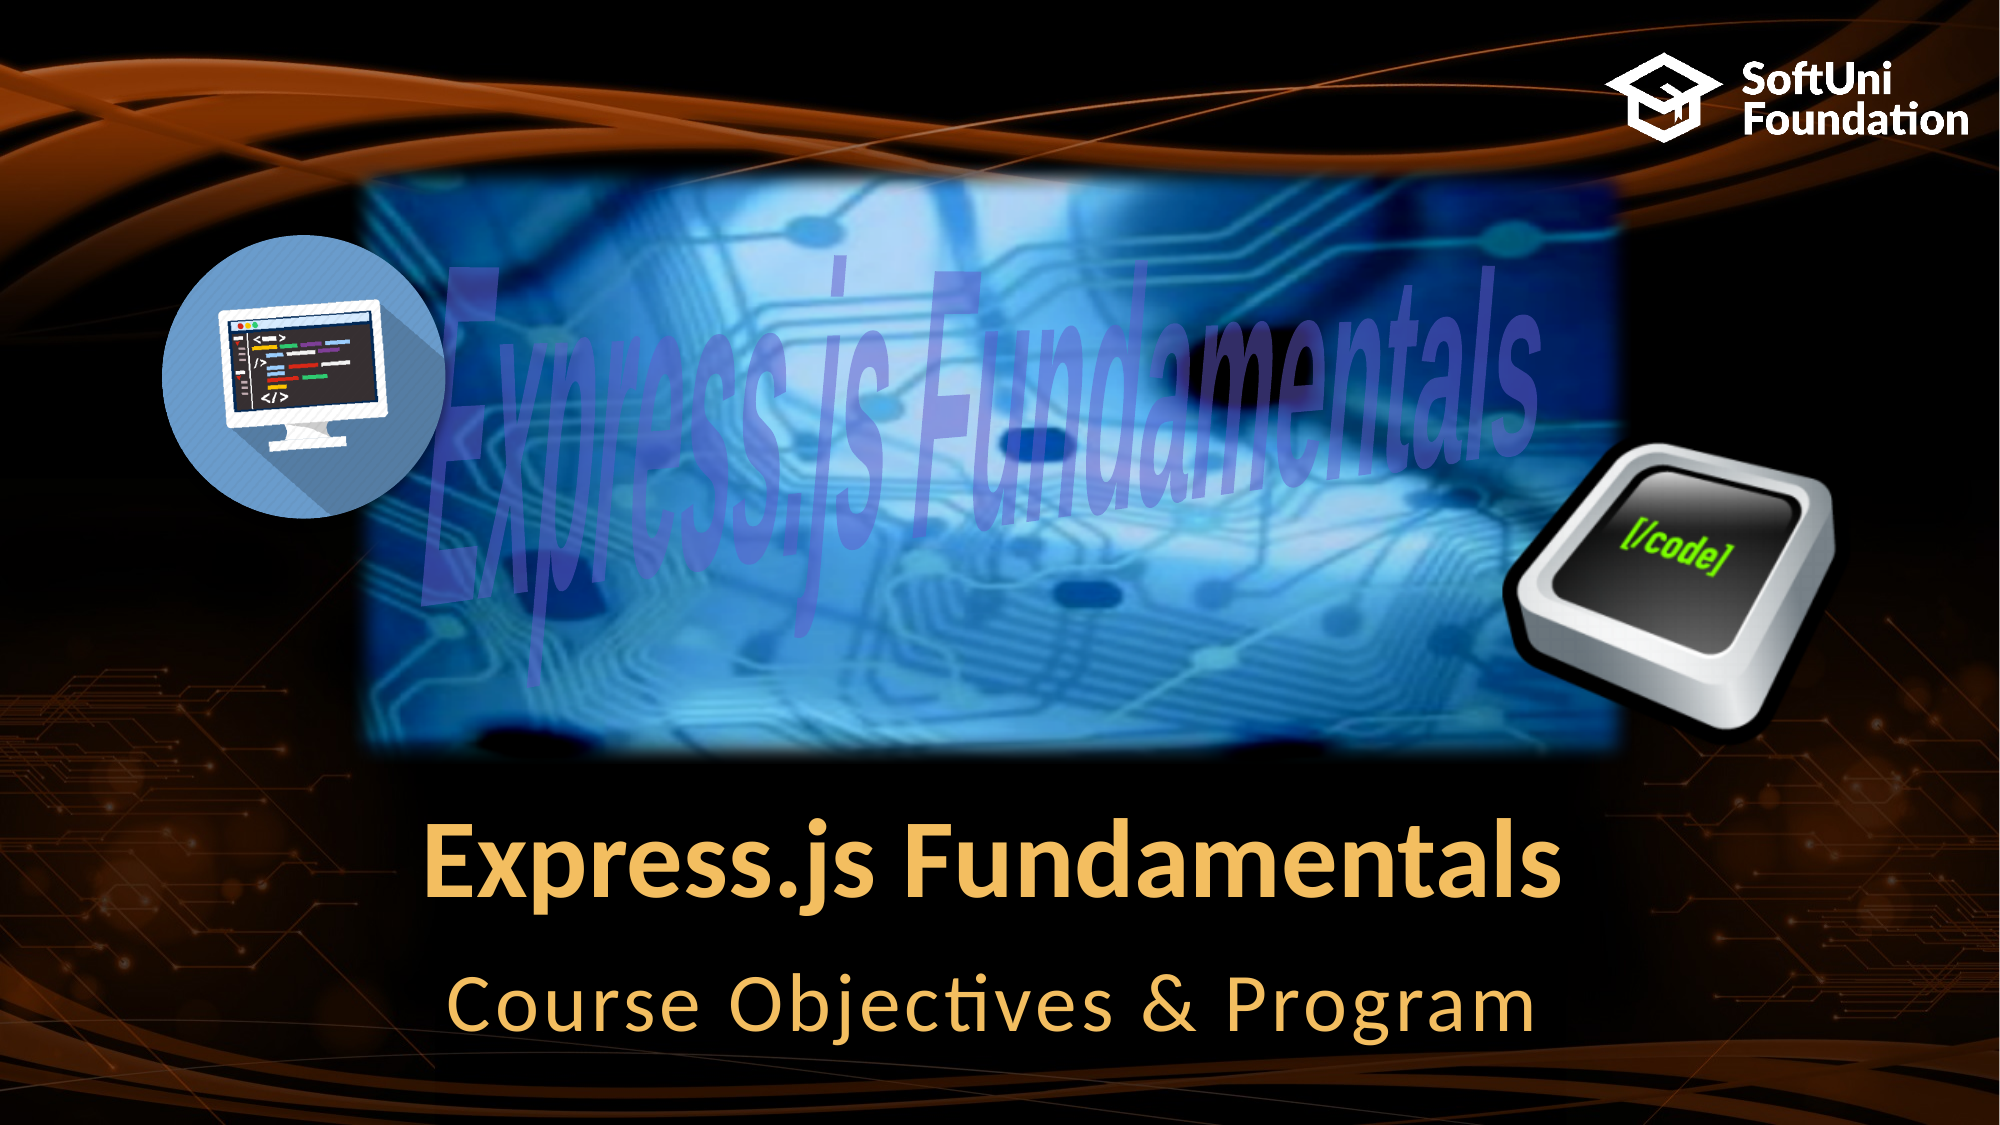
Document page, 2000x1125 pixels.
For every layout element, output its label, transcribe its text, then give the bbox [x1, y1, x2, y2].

picture [0, 0, 2000, 1125]
list Course Objectives & Program [259, 937, 1727, 1050]
title Express.js Fundamentals [259, 799, 1727, 927]
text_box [350, 162, 1634, 764]
